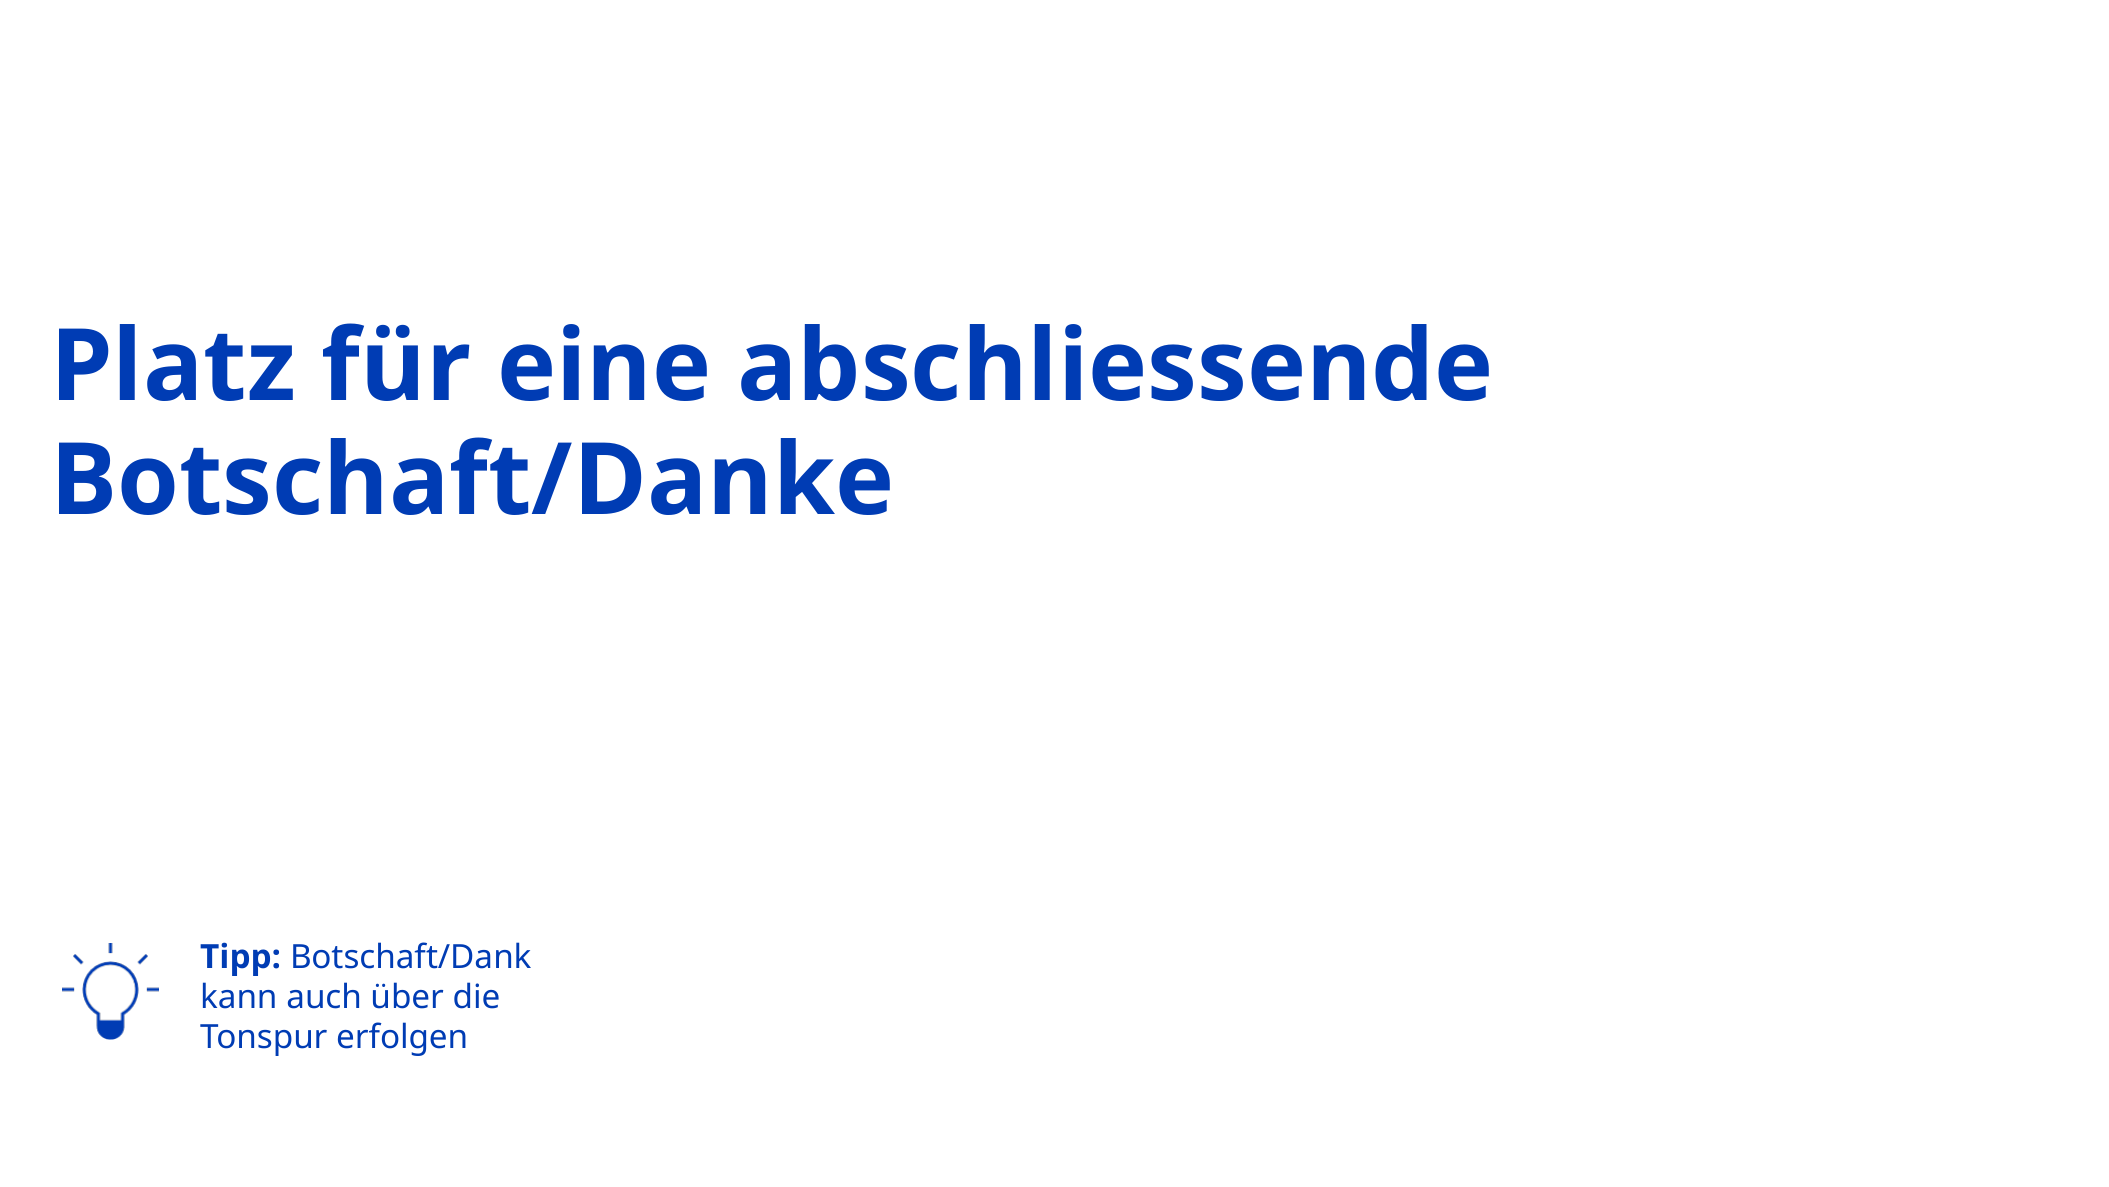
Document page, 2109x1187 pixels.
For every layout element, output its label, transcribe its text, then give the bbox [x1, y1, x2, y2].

title Platz für eine abschliessende Botschaft/Danke [50, 309, 1721, 1089]
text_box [62, 935, 612, 1057]
